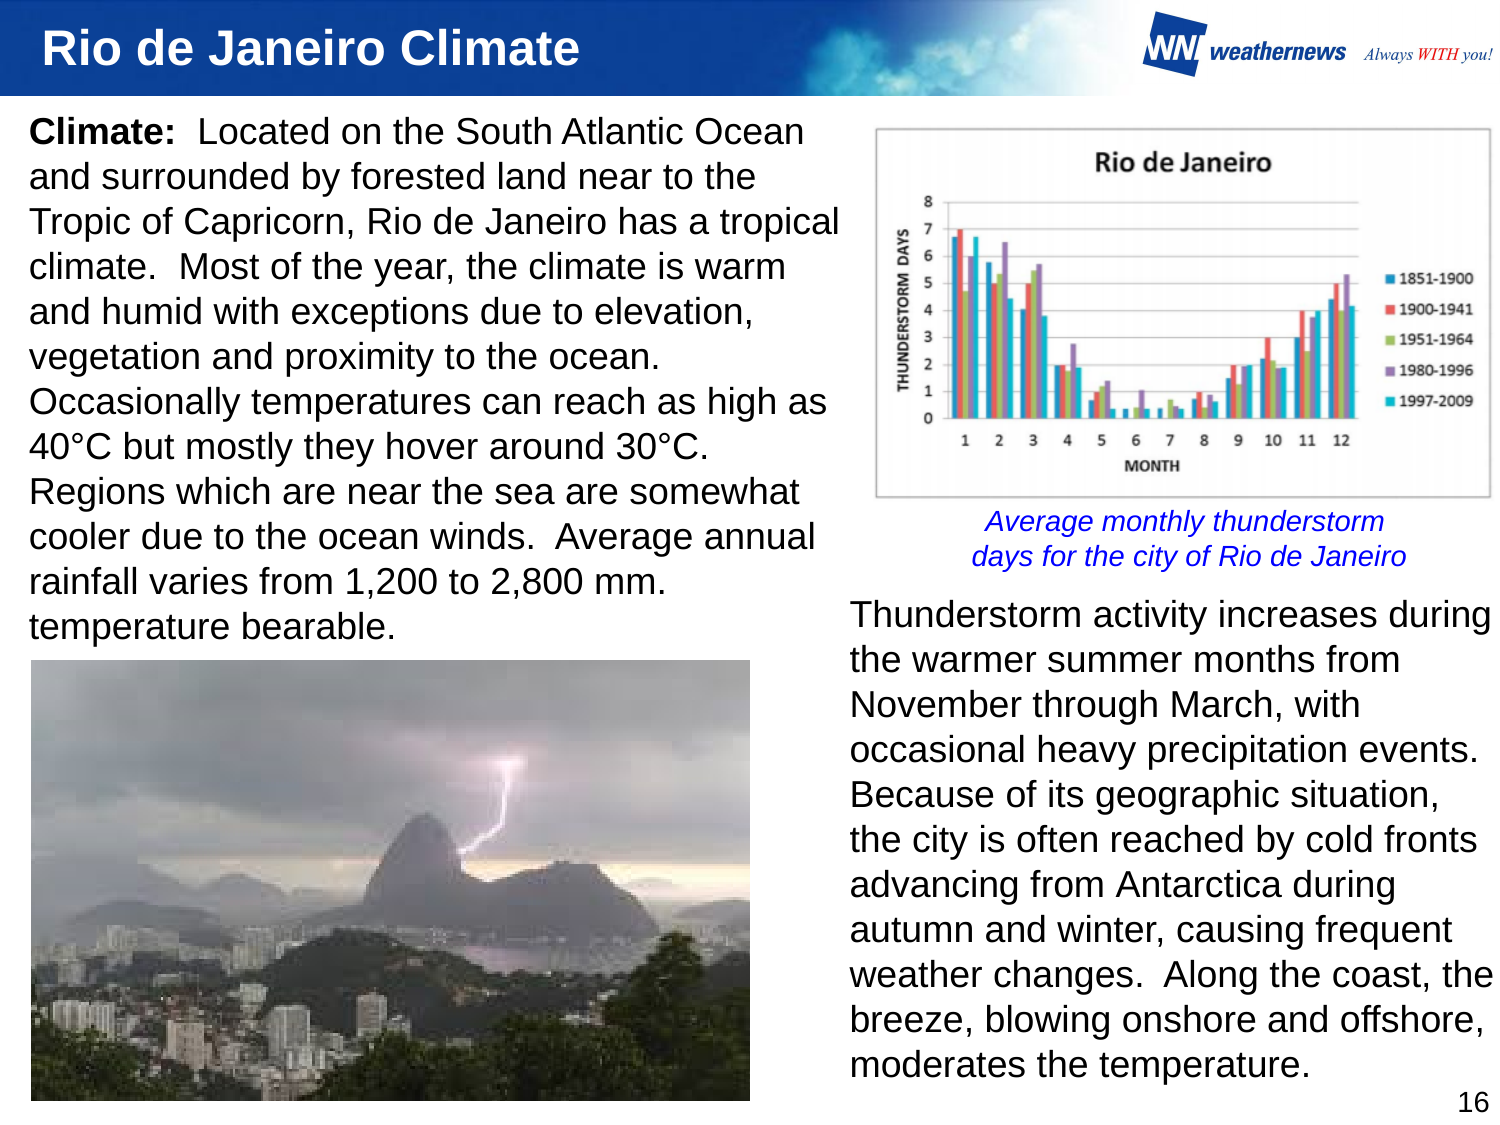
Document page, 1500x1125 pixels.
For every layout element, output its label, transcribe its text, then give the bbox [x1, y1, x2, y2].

text_box Average monthly thunderstorm days for the city of Rio de Janeiro [920, 518, 1459, 581]
text_box Thunderstorm activity increases during the warmer summer months from November through March, with occasional heavy precipitation events. Because of its geographic situation, the city is often reached by cold fronts advancing from Antarctica during autumn and winter, causing frequent weather changes. Along the coast, the breeze, blowing onshore and offshore, moderates the temperature. [834, 582, 1500, 1125]
title Rio de Janeiro Climate [0, 0, 1093, 91]
picture [871, 118, 1496, 509]
picture [0, 0, 1500, 96]
text_box Climate: Located on the South Atlantic Ocean and surrounded by forested land near to the Tropic of Capricorn, Rio de Janeiro has a tropical climate. Most of the year, the climate is warm and humid with exceptions due to elevation, vegetation and proximity to the ocean. Occasionally temperatures can reach as high as 40°C but mostly they hover around 30°C. Regions which are near the sea are somewhat cooler due to the ocean winds. Average annual rainfall varies from 1,200 to 2,800 mm. temperature bearable. [13, 99, 863, 661]
picture [31, 660, 750, 1102]
